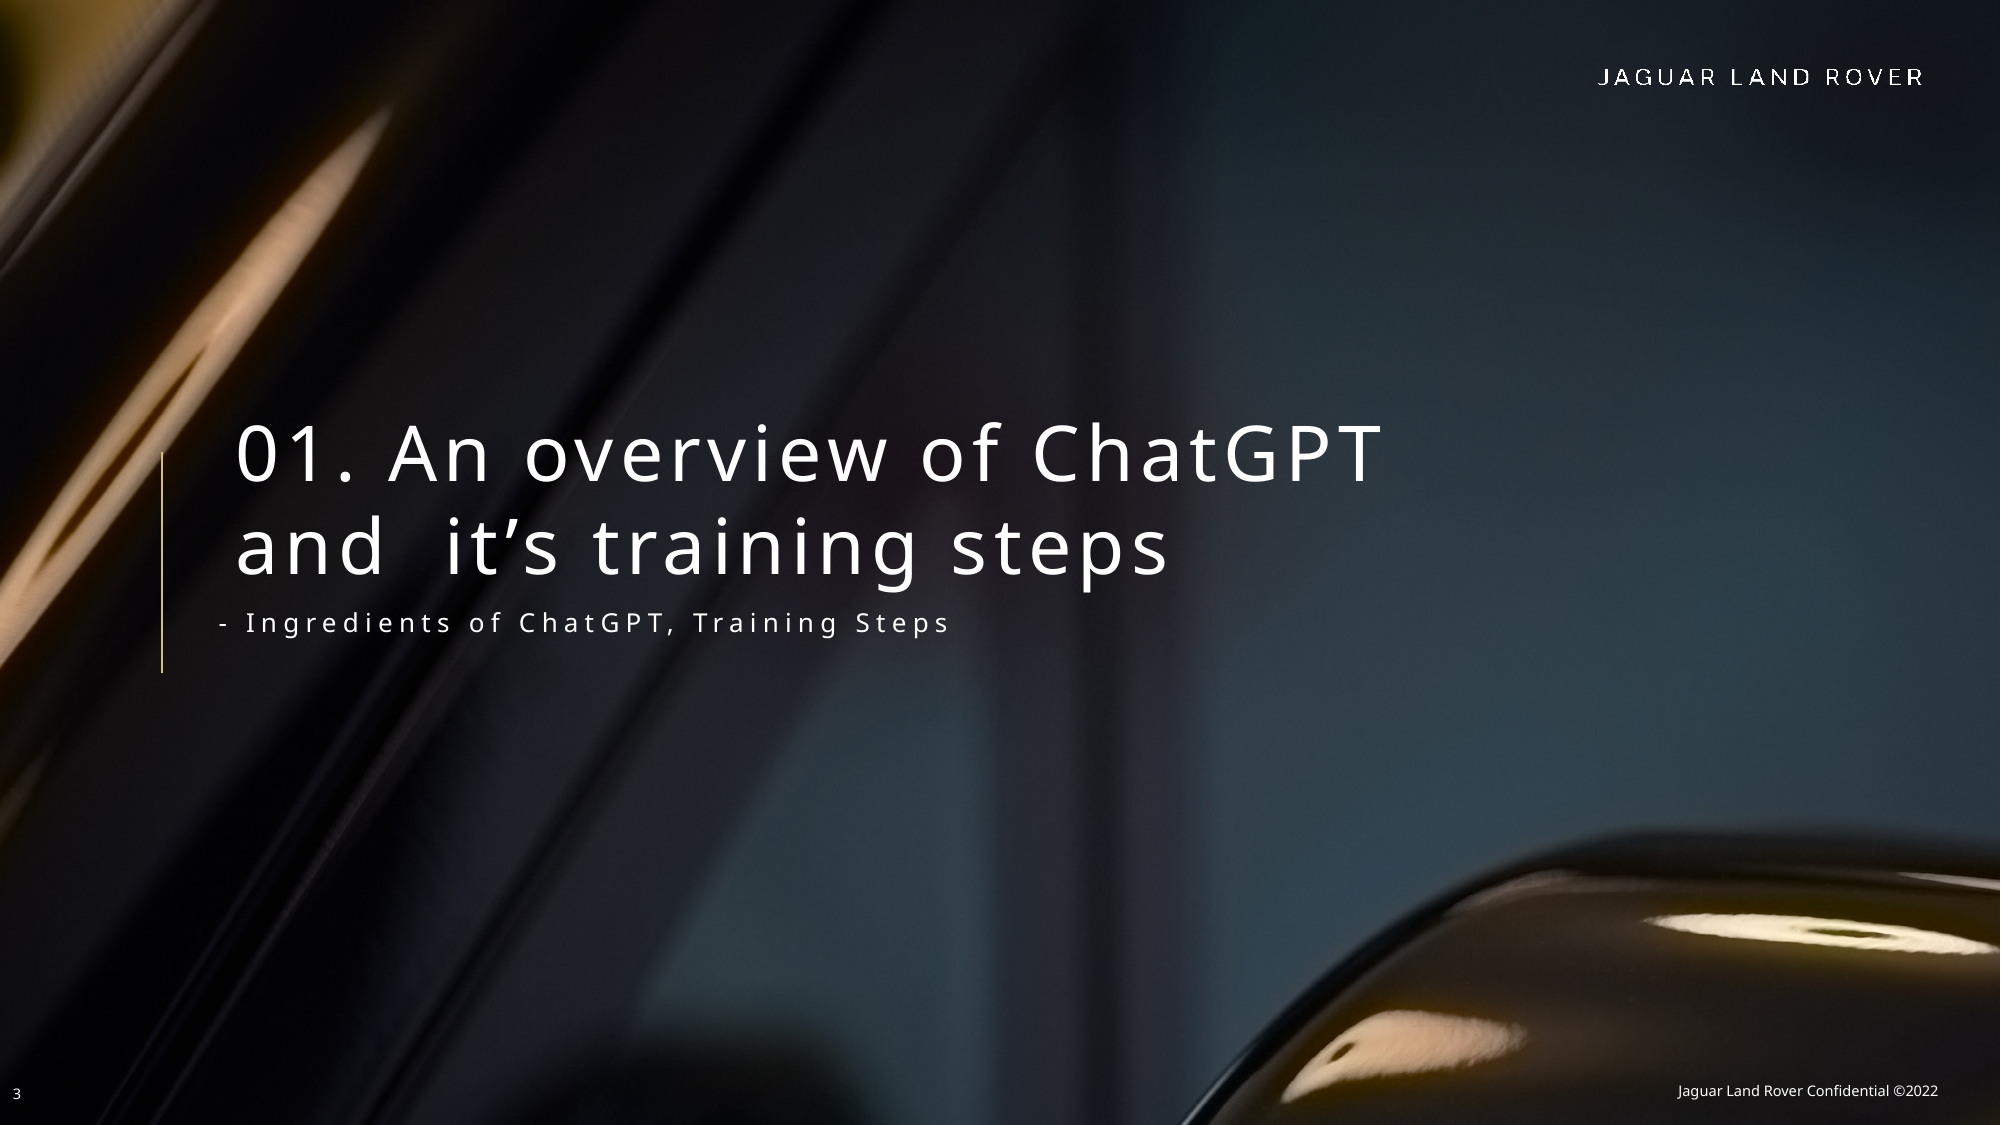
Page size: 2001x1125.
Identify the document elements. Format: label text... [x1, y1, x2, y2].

list - Ingredients of ChatGPT, Training Steps [203, 599, 1752, 635]
picture [0, 0, 2000, 1125]
list 01. An overview of ChatGPT and it’s training steps [220, 397, 1458, 498]
